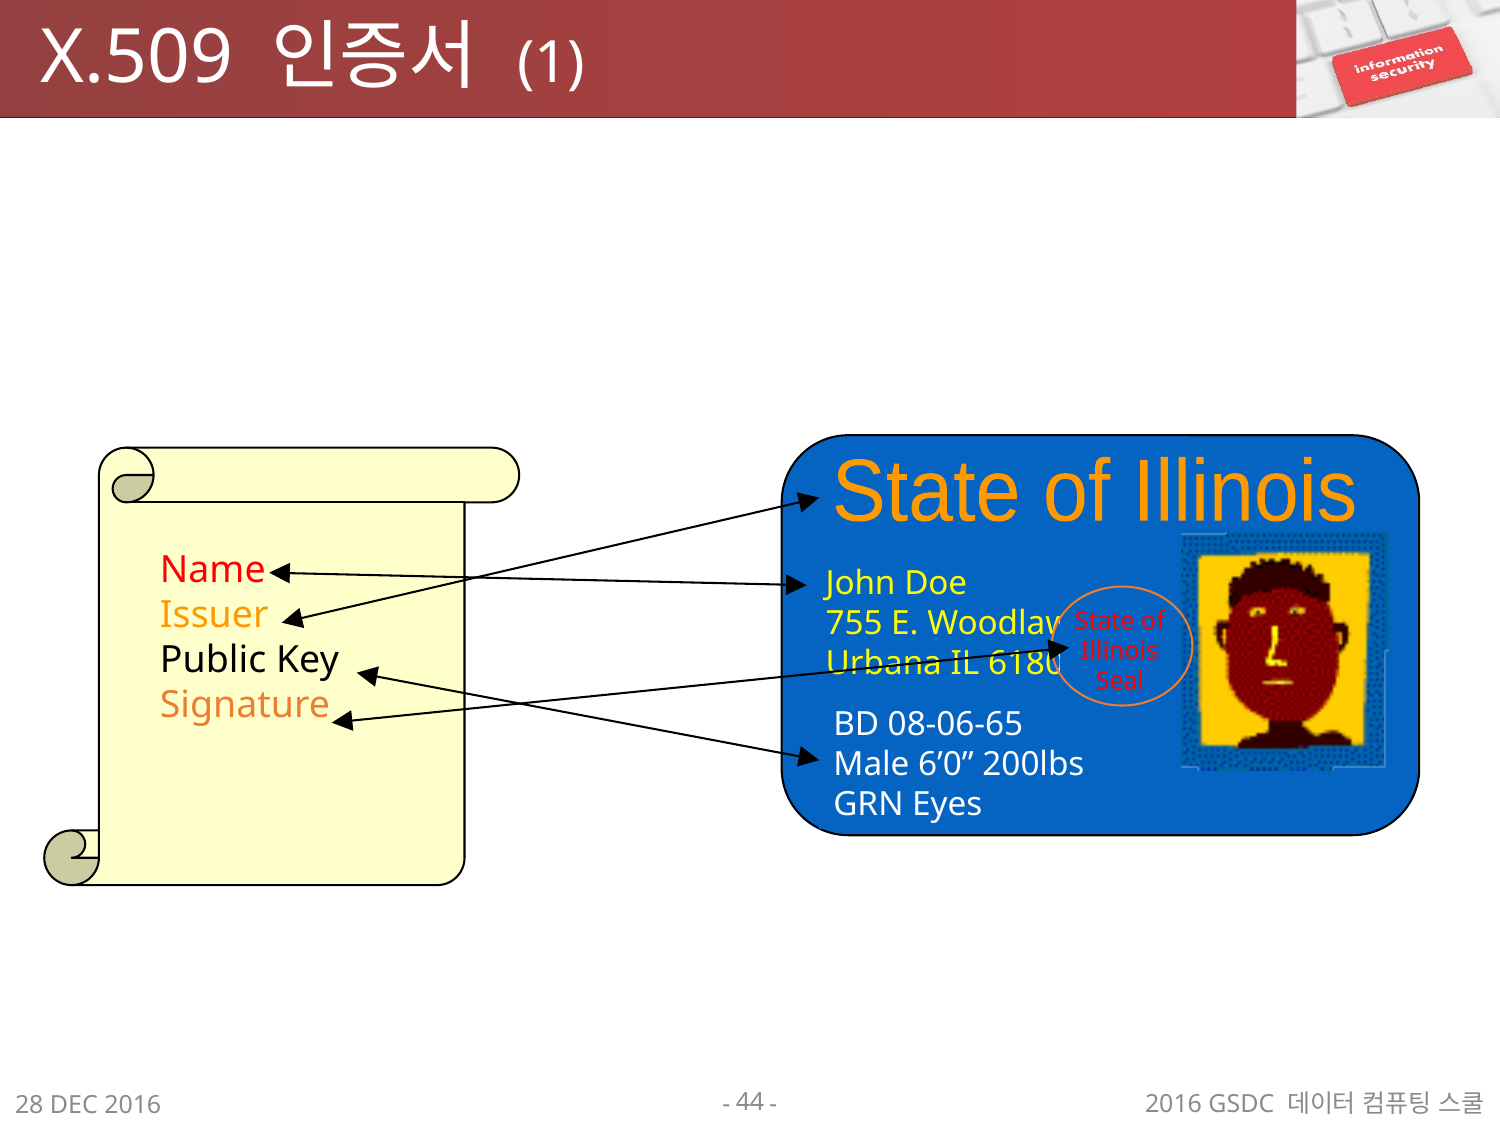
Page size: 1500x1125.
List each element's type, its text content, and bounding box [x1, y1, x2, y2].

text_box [781, 435, 1420, 836]
list 시저 암호 [1297, 0, 1500, 118]
footer 2016 GSDC 데이터 컴퓨팅 스쿨 [993, 1081, 1500, 1125]
title X.509 인증서 (1) [25, 0, 1297, 118]
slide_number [0, 1082, 364, 1125]
slide_number 44 [581, 1081, 919, 1124]
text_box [44, 447, 520, 886]
